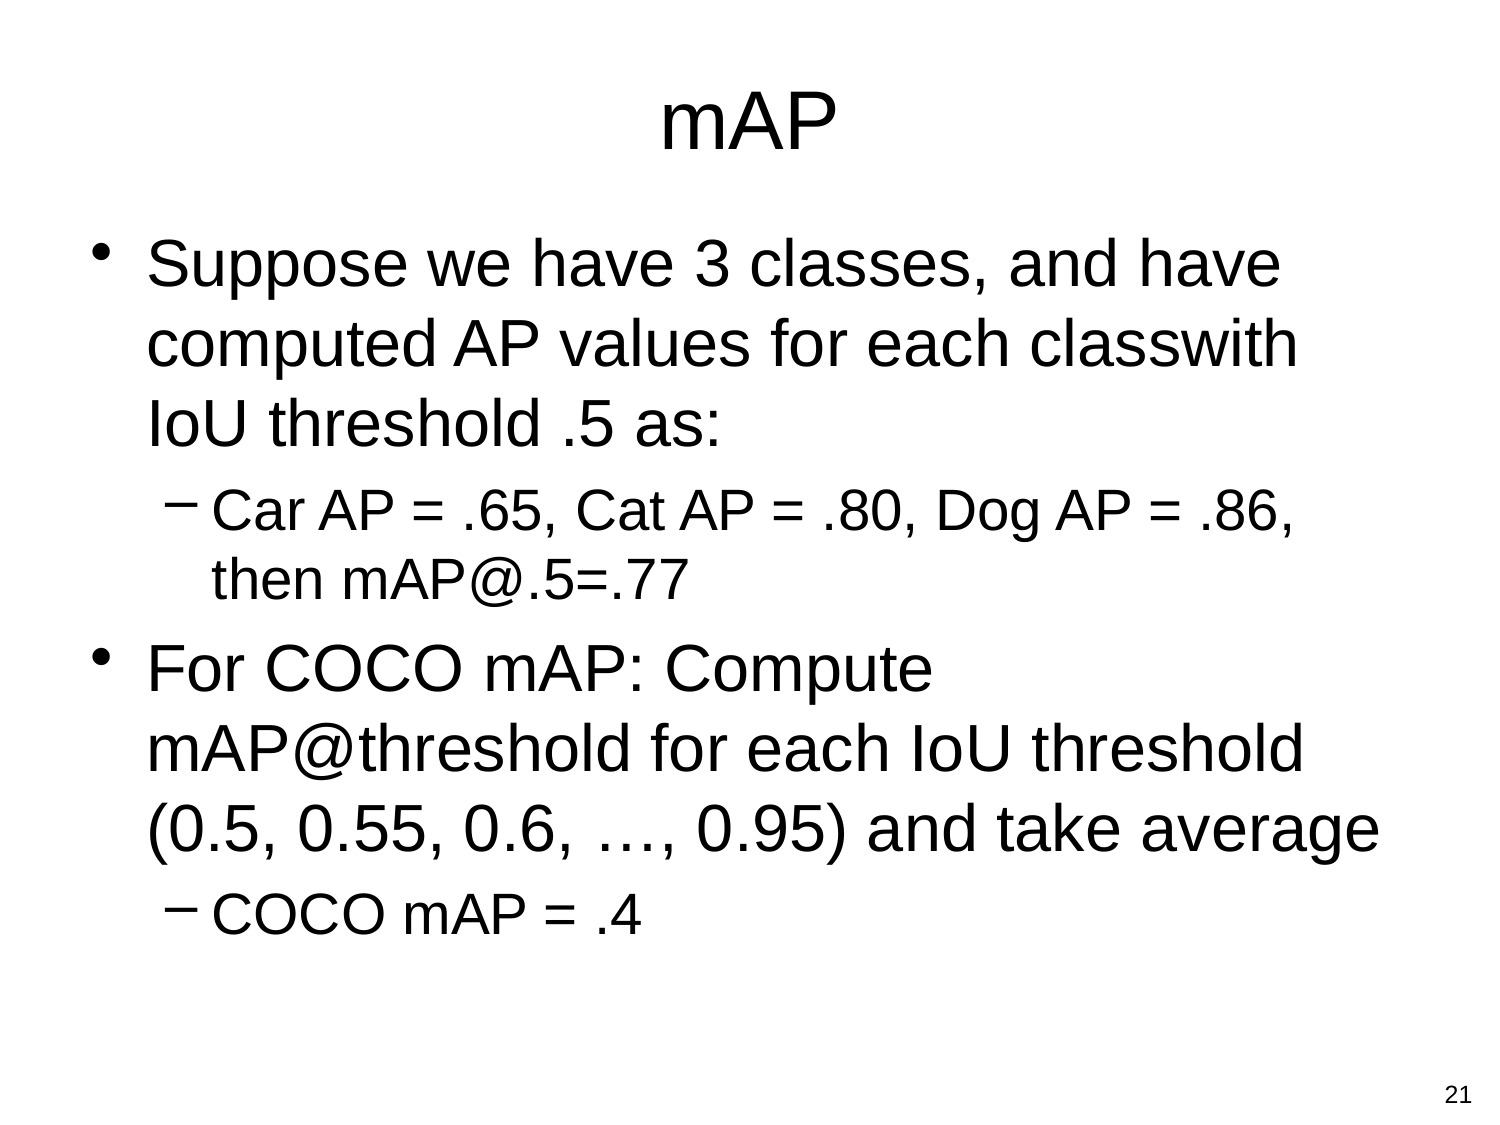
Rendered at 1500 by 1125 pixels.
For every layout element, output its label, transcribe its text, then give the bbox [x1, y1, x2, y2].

title mAP [74, 44, 1426, 188]
slide_number 21 [1137, 1070, 1488, 1112]
list Suppose we have 3 classes, and have computed AP values for each classwith IoU threshold .5 as: Car AP = .65, Cat AP = .80, Dog AP = .86, then mAP@.5=.77 For COCO mAP: Compute mAP@threshold for each IoU threshold (0.5, 0.55, 0.6, …, 0.95) and take average COCO mAP = .4 [74, 212, 1426, 1051]
